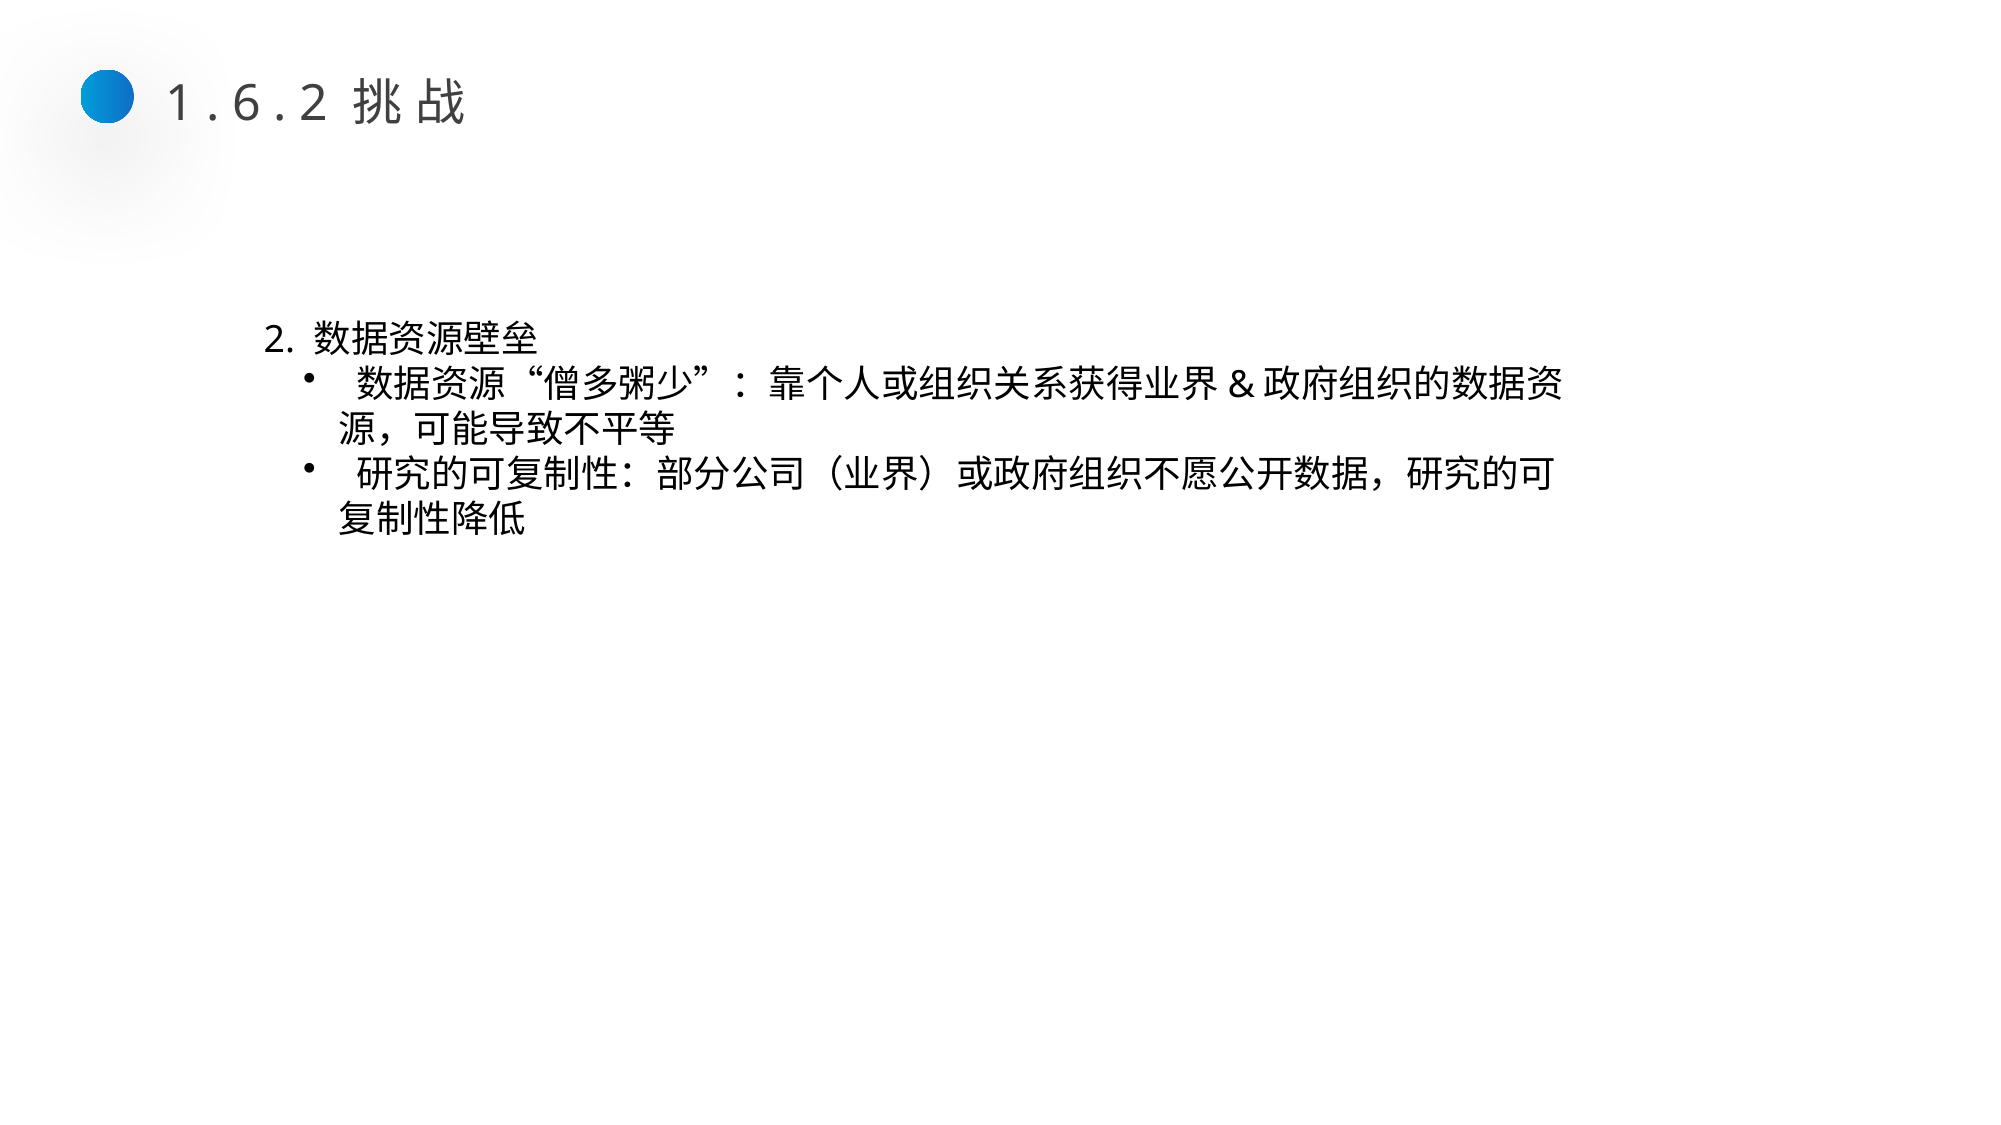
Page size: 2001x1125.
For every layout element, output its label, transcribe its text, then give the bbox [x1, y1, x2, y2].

text_box 2. 数据资源壁垒 数据资源“僧多粥少”：靠个人或组织关系获得业界&政府组织的数据资源，可能导致不平等 研究的可复制性：部分公司（业界）或政府组织不愿公开数据，研究的可复制性降低 [248, 307, 1585, 548]
text_box 1.6.2挑战 [150, 62, 1271, 138]
text_box [79, 68, 135, 125]
